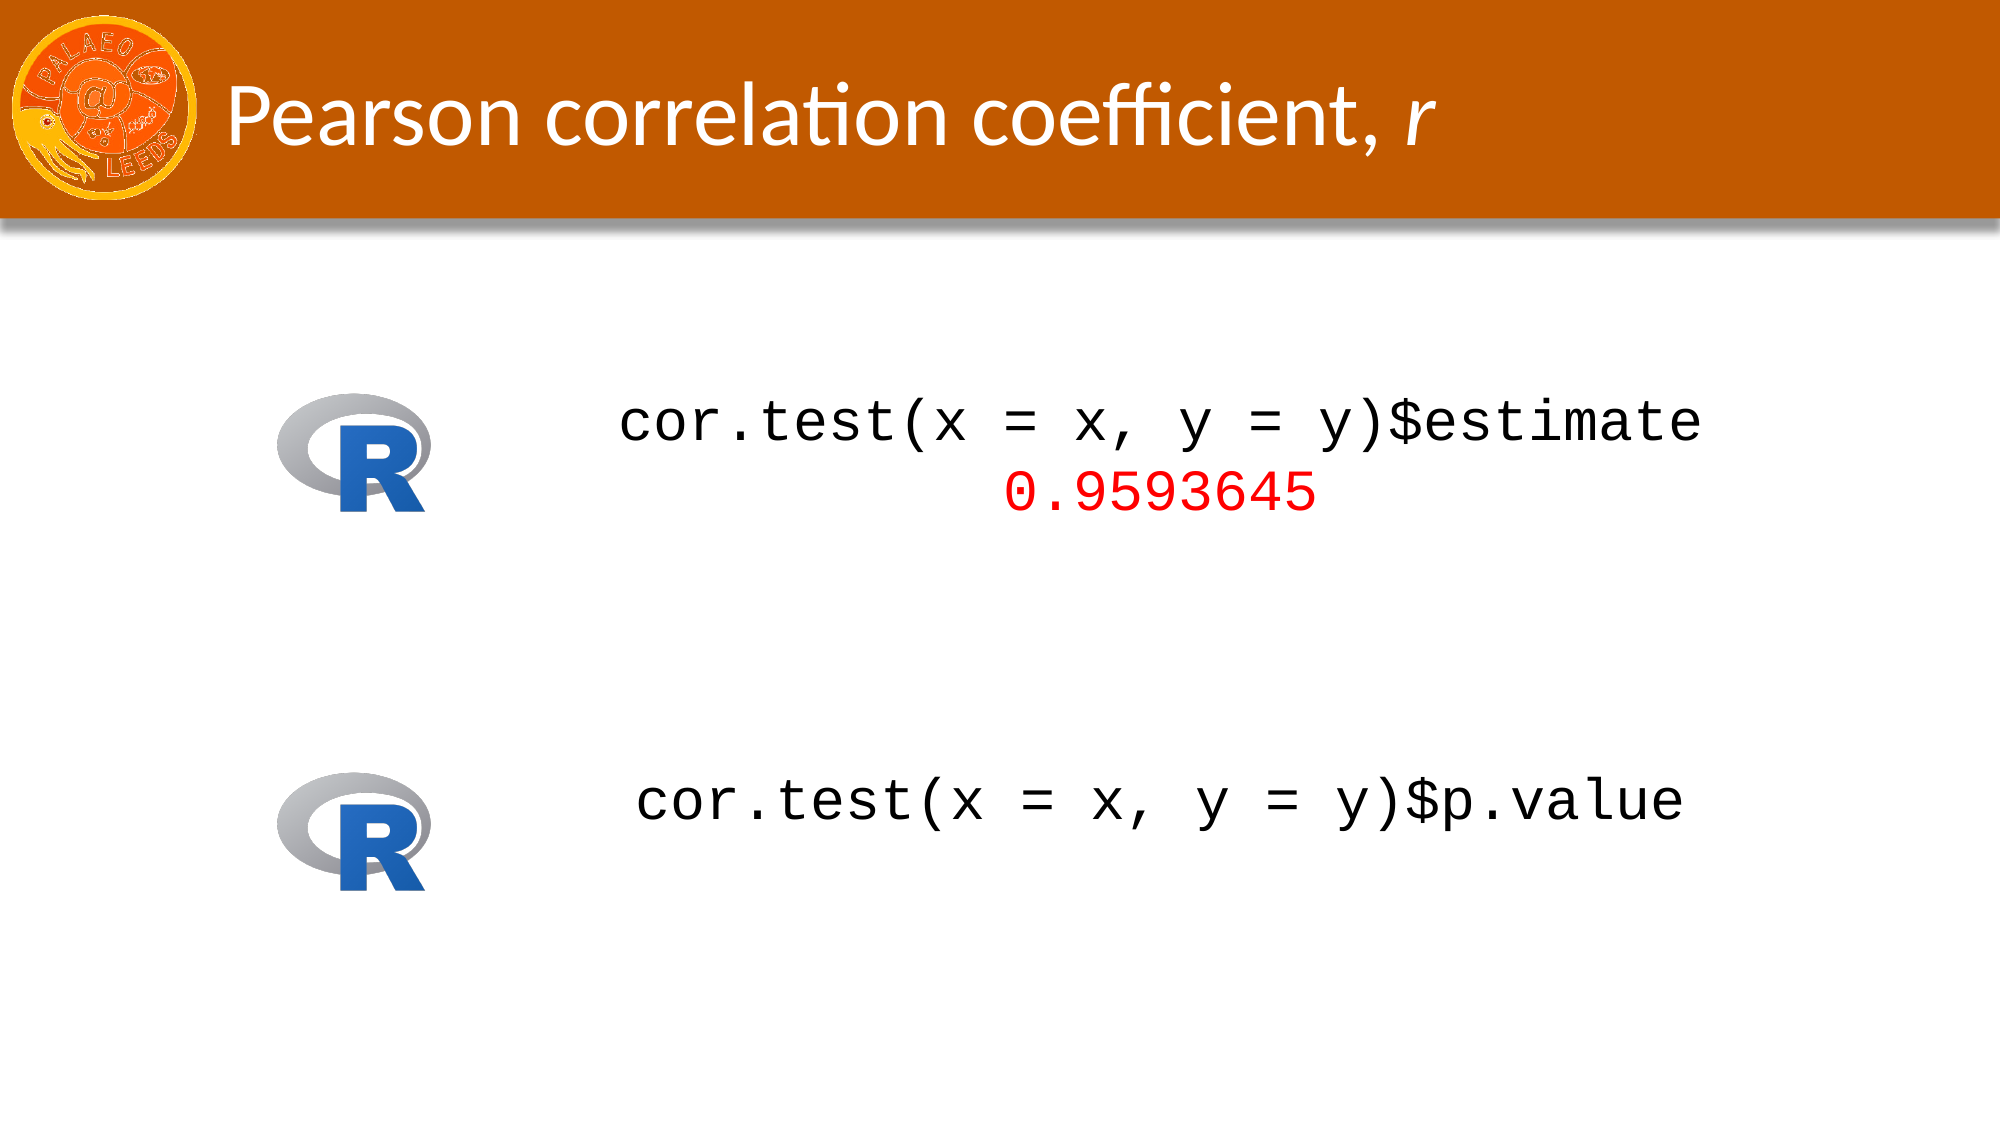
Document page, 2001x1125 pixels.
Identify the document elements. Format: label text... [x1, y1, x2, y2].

text_box Pearson correlation coefficient, r [210, 17, 2000, 201]
picture [11, 15, 197, 200]
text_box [277, 753, 1705, 891]
text_box [0, 0, 2000, 219]
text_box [277, 374, 1723, 531]
